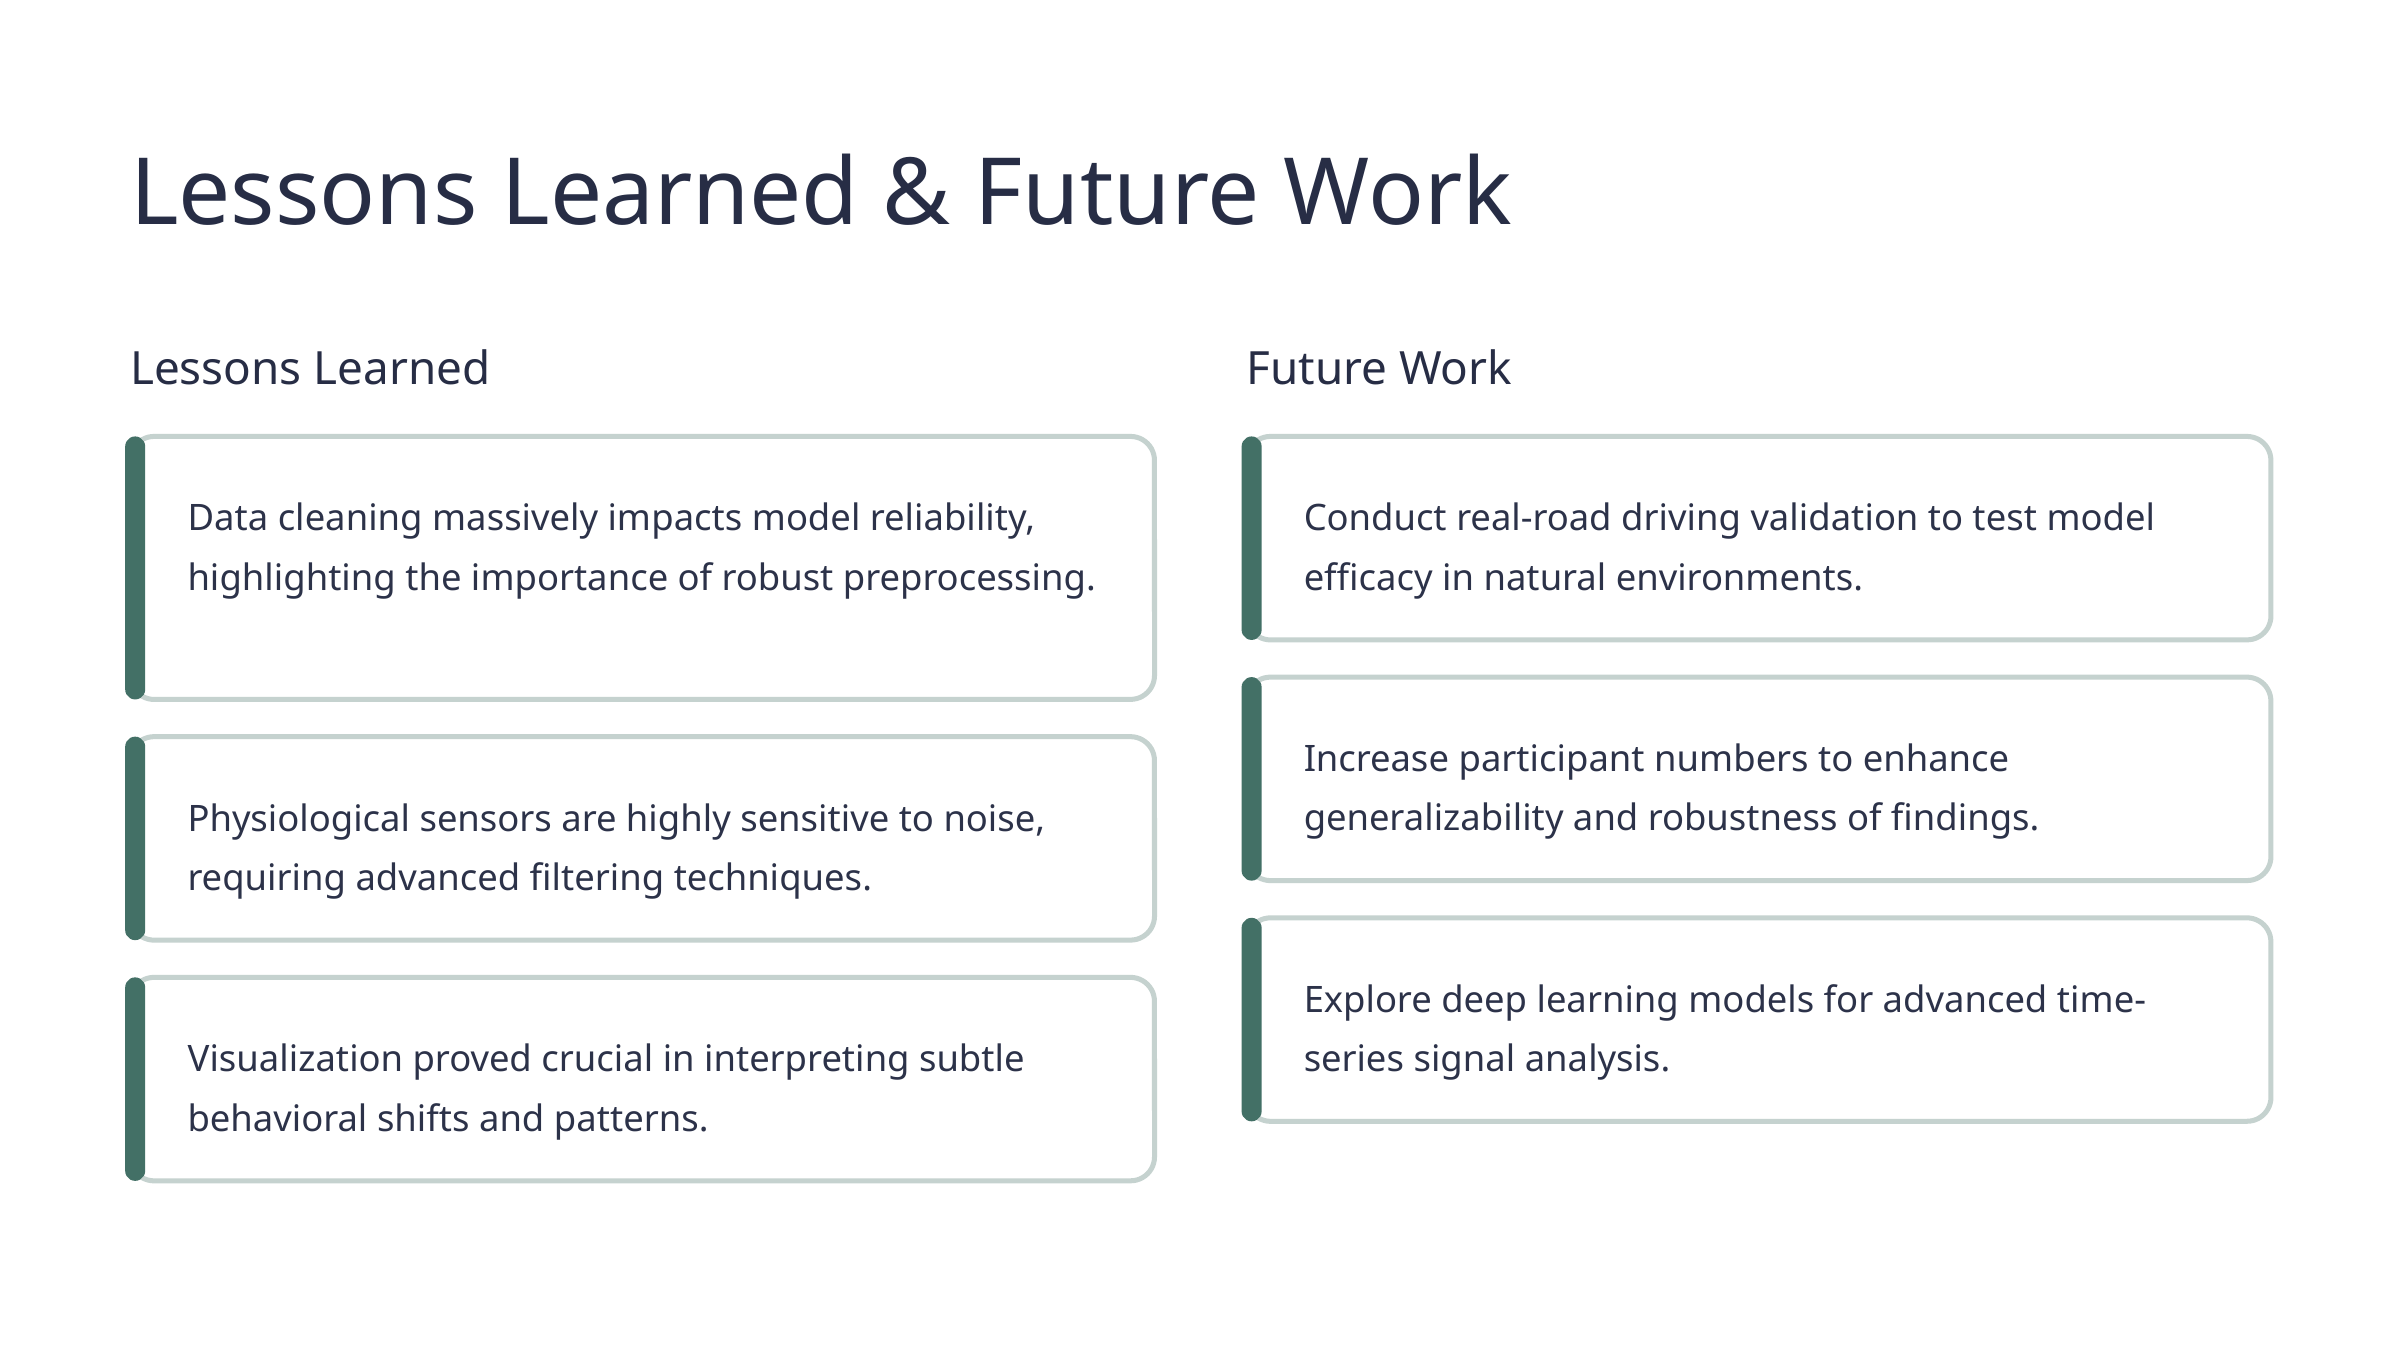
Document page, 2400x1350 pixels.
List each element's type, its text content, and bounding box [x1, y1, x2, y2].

text_box Conduct real-road driving validation to test model efficacy in natural environments. [1303, 478, 2229, 598]
text_box Lessons Learned & Future Work [130, 127, 1407, 244]
text_box Explore deep learning models for advanced time-series signal analysis. [1303, 960, 2229, 1079]
text_box Data cleaning massively impacts model reliability, highlighting the importance of robust preprocessing. [187, 478, 1113, 658]
text_box Future Work [1246, 336, 1712, 395]
text_box [143, 436, 1155, 700]
text_box [125, 436, 146, 700]
text_box Visualization proved crucial in interpreting subtle behavioral shifts and patterns. [187, 1019, 1113, 1139]
text_box Lessons Learned [130, 336, 596, 395]
text_box [125, 736, 146, 941]
text_box [1241, 677, 1262, 881]
text_box [1259, 917, 2271, 1122]
text_box Physiological sensors are highly sensitive to noise, requiring advanced filtering techniques. [187, 778, 1113, 898]
text_box [1259, 436, 2271, 640]
text_box [142, 977, 1155, 1181]
text_box [1241, 436, 1262, 640]
text_box [125, 977, 146, 1181]
text_box [142, 736, 1155, 941]
text_box [1241, 917, 1262, 1122]
text_box [1259, 677, 2271, 881]
text_box Increase participant numbers to enhance generalizability and robustness of findings. [1303, 719, 2229, 839]
